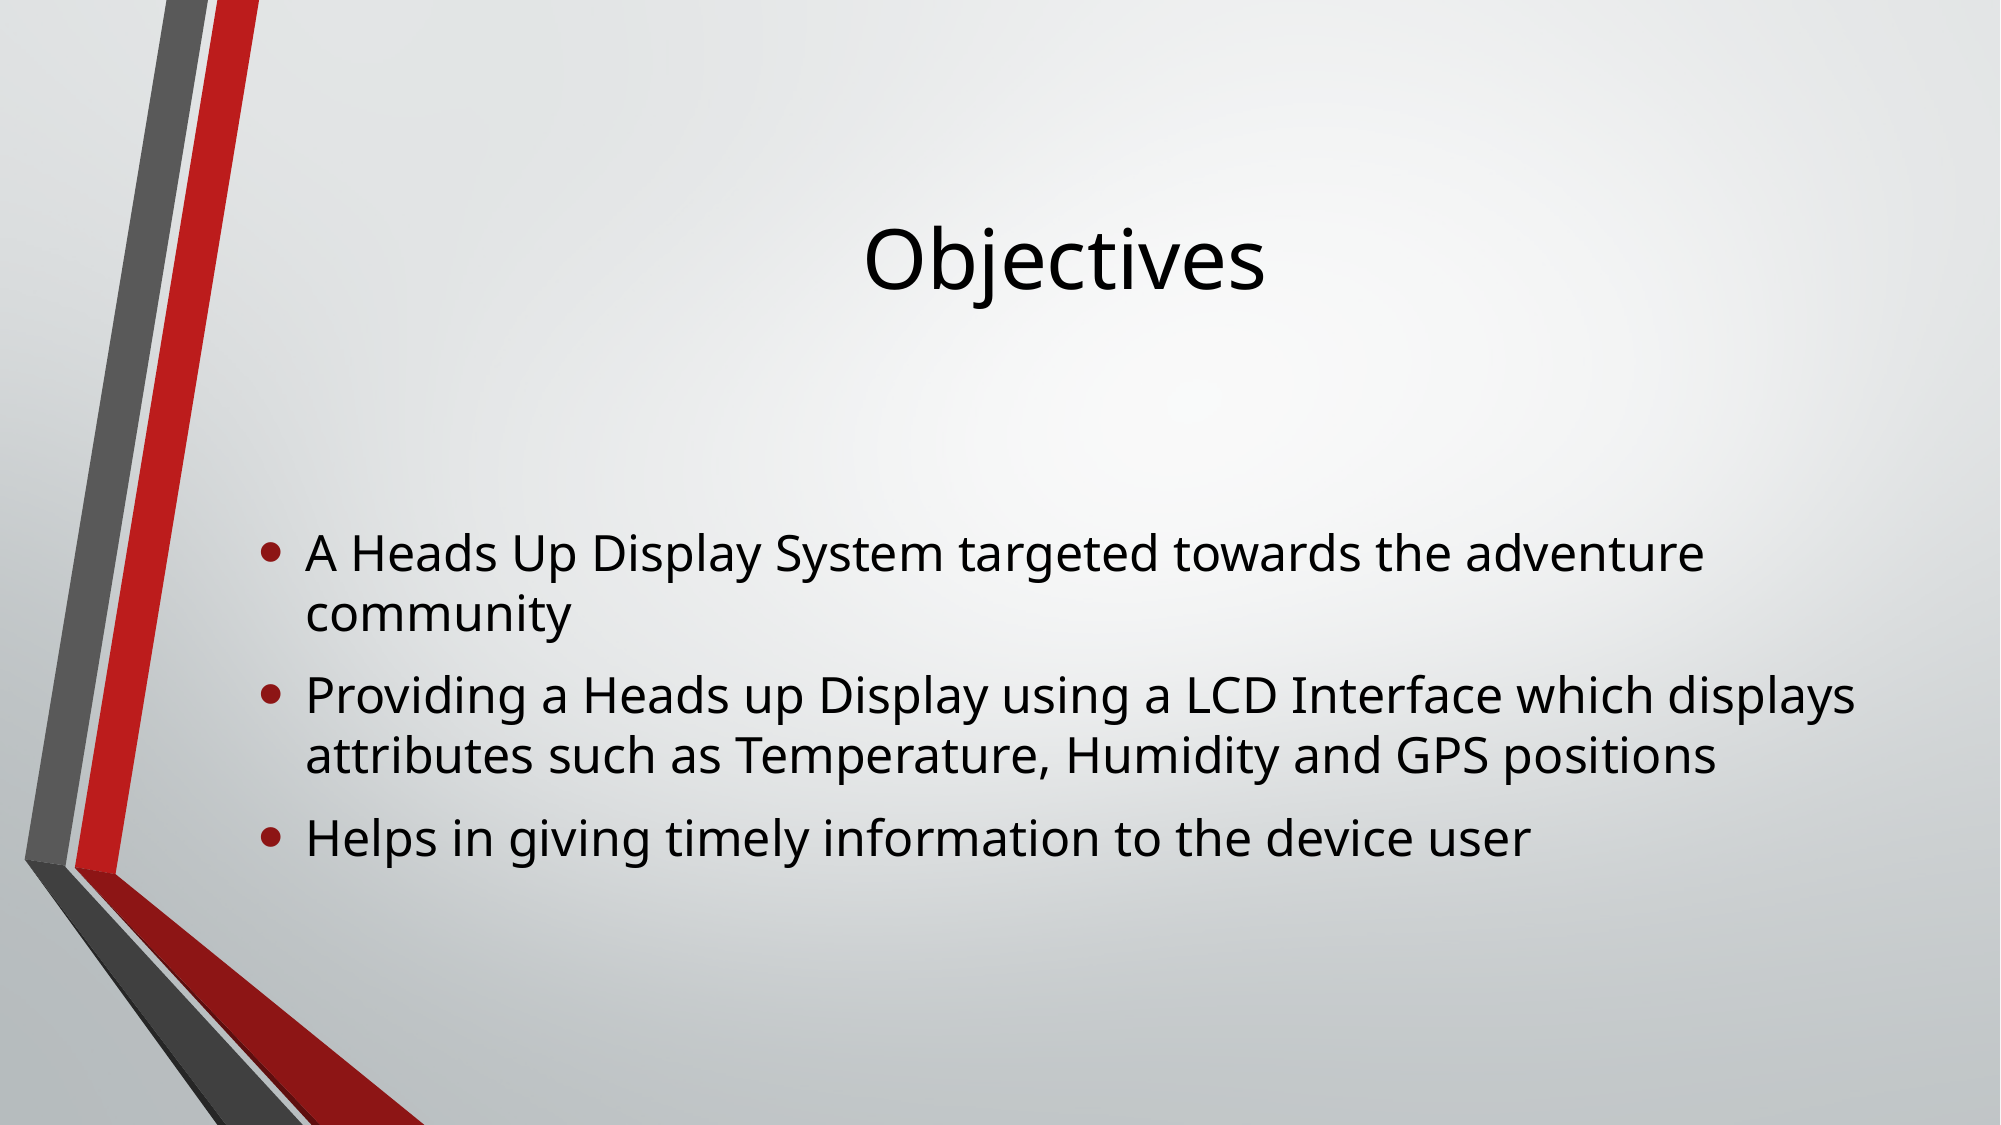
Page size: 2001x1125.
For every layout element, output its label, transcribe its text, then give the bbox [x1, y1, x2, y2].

list A Heads Up Display System targeted towards the adventure community Providing a Heads up Display using a LCD Interface which displays attributes such as Temperature, Humidity and GPS positions Helps in giving timely information to the device user [243, 437, 1887, 950]
title Objectives [243, 112, 1887, 400]
